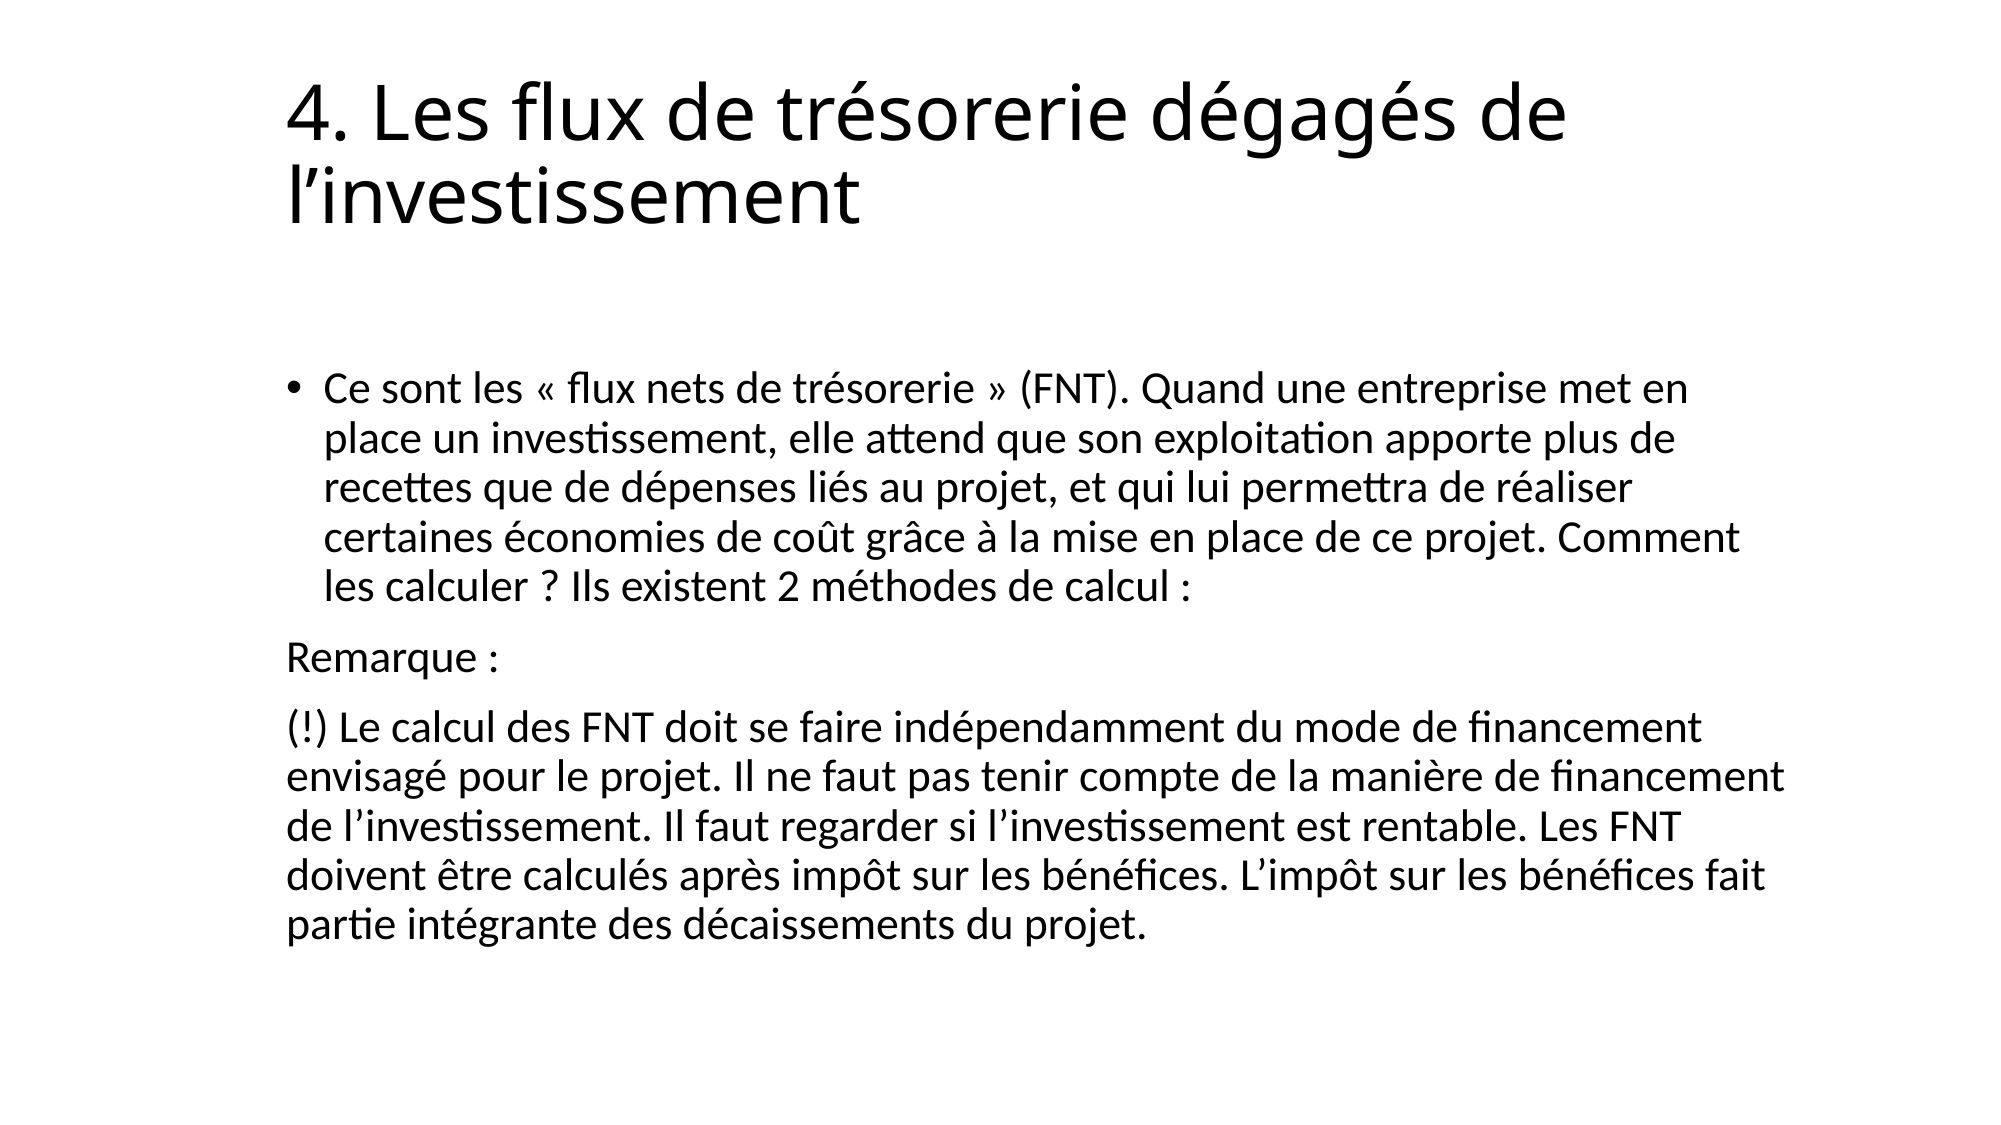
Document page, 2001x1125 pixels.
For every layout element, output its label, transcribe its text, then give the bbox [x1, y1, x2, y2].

title 4. Les flux de trésorerie dégagés de l’investissement [271, 60, 1808, 255]
list Ce sont les « flux nets de trésorerie » (FNT). Quand une entreprise met en place un investissement, elle attend que son exploitation apporte plus de recettes que de dépenses liés au projet, et qui lui permettra de réaliser certaines économies de coût grâce à la mise en place de ce projet. Comment les calculer ? Ils existent 2 méthodes de calcul : Remarque : (!) Le calcul des FNT doit se faire indépendamment du mode de financement envisagé pour le projet. Il ne faut pas tenir compte de la manière de financement de l’investissement. Il faut regarder si l’investissement est rentable. Les FNT doivent être calculés après impôt sur les bénéfices. L’impôt sur les bénéfices fait partie intégrante des décaissements du projet. [271, 356, 1808, 1020]
